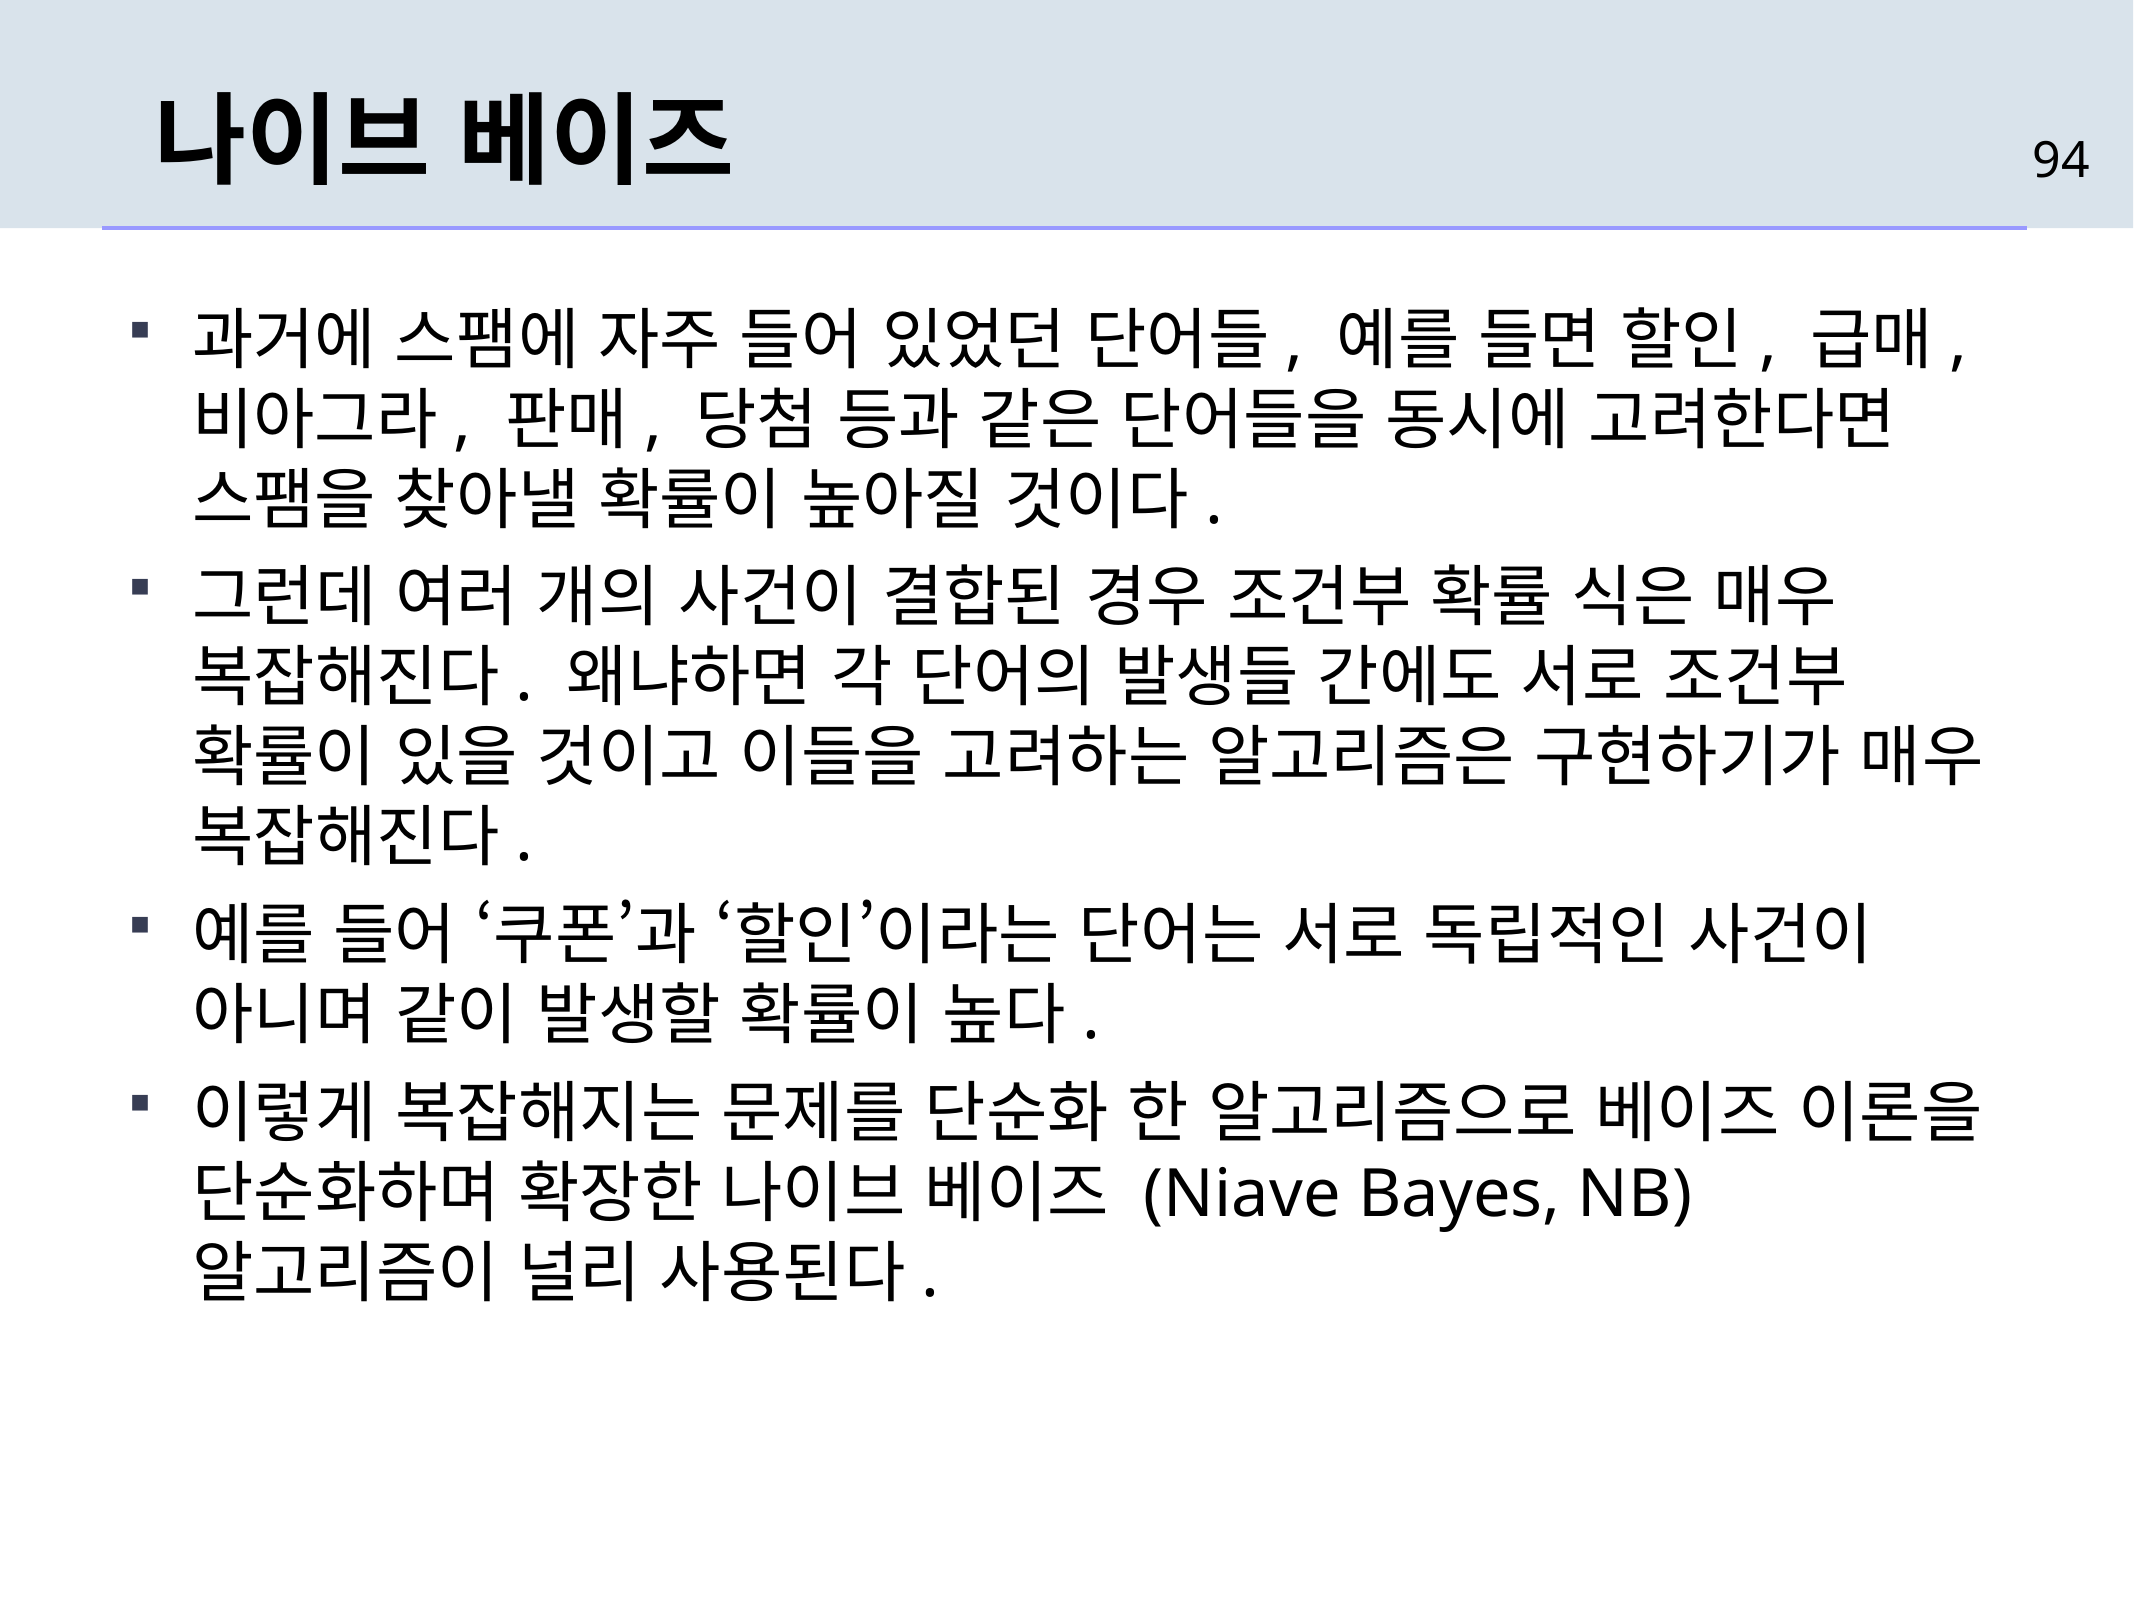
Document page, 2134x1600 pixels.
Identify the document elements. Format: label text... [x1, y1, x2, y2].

list 과거에 스팸에 자주 들어 있었던 단어들, 예를 들면 할인, 급매, 비아그라, 판매, 당첨 등과 같은 단어들을 동시에 고려한다면 스팸을 찾아낼 확률이 높아질 것이다. 그런데 여러 개의 사건이 결합된 경우 조건부 확률 식은 매우 복잡해진다. 왜냐하면 각 단어의 발생들 간에도 서로 조건부 확률이 있을 것이고 이들을 고려하는 알고리즘은 구현하기가 매우 복잡해진다. 예를 들어 ‘쿠폰’과 ‘할인’이라는 단어는 서로 독립적인 사건이 아니며 같이 발생할 확률이 높다. 이렇게 복잡해지는 문제를 단순화 한 알고리즘으로 베이즈 이론을 단순화하며 확장한 나이브 베이즈 (Niave Bayes, NB) 알고리즘이 널리 사용된다. [106, 285, 2027, 1438]
title 나이브 베이즈 [133, 55, 2024, 208]
slide_number 94 [2011, 116, 2134, 203]
